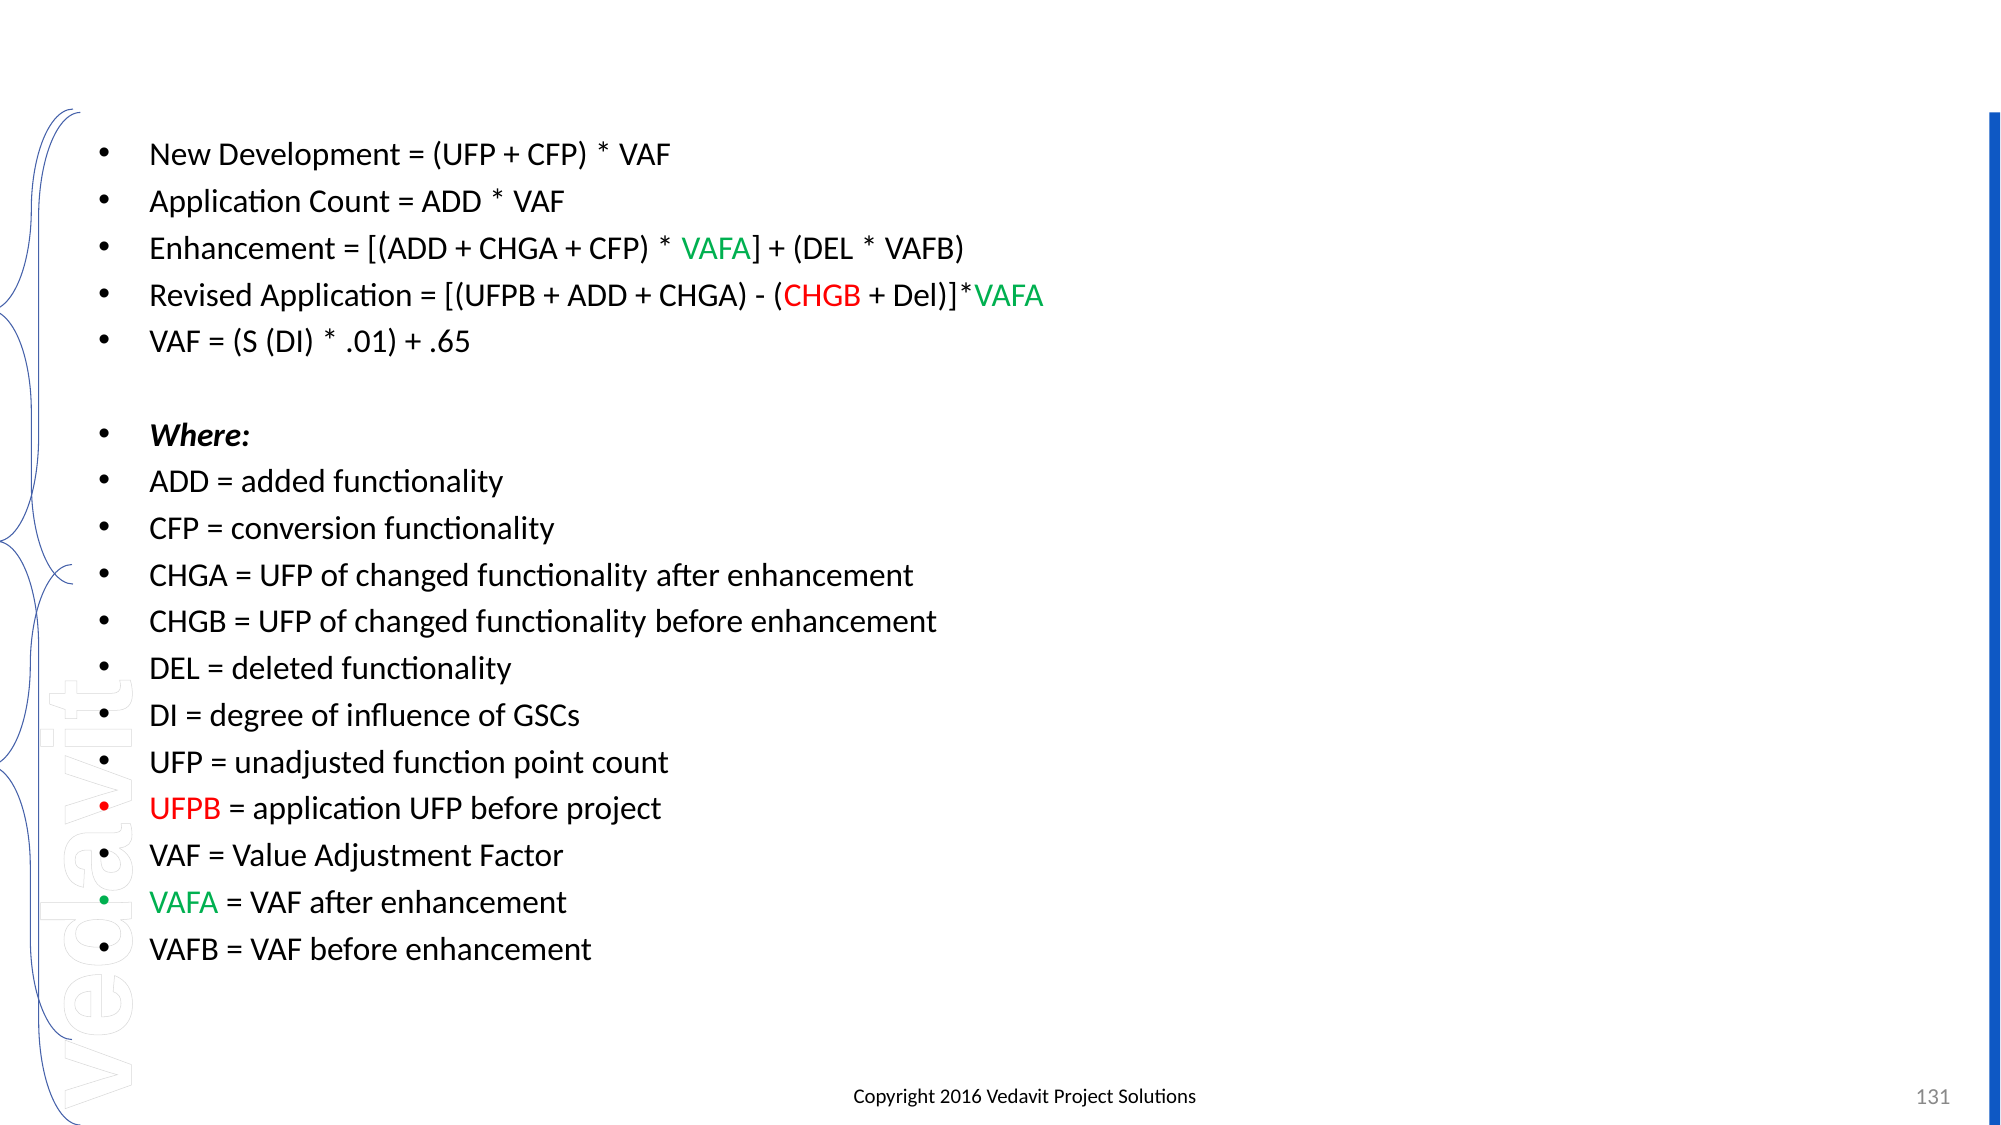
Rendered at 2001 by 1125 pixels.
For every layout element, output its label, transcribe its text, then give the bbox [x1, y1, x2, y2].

list New Development = (UFP + CFP) * VAF Application Count = ADD * VAF Enhancement = [(ADD + CHGA + CFP) * VAFA] + (DEL * VAFB) Revised Application = [(UFPB + ADD + CHGA) - (CHGB + Del)]*VAFA VAF = (S (DI) * .01) + .65 Where: ADD = added functionality CFP = conversion functionality CHGA = UFP of changed functionality after enhancement CHGB = UFP of changed functionality before enhancement DEL = deleted functionality DI = degree of influence of GSCs UFP = unadjusted function point count UFPB = application UFP before project VAF = Value Adjustment Factor VAFA = VAF after enhancement VAFB = VAF before enhancement [83, 125, 1884, 975]
slide_number 131 [1866, 1065, 2000, 1125]
